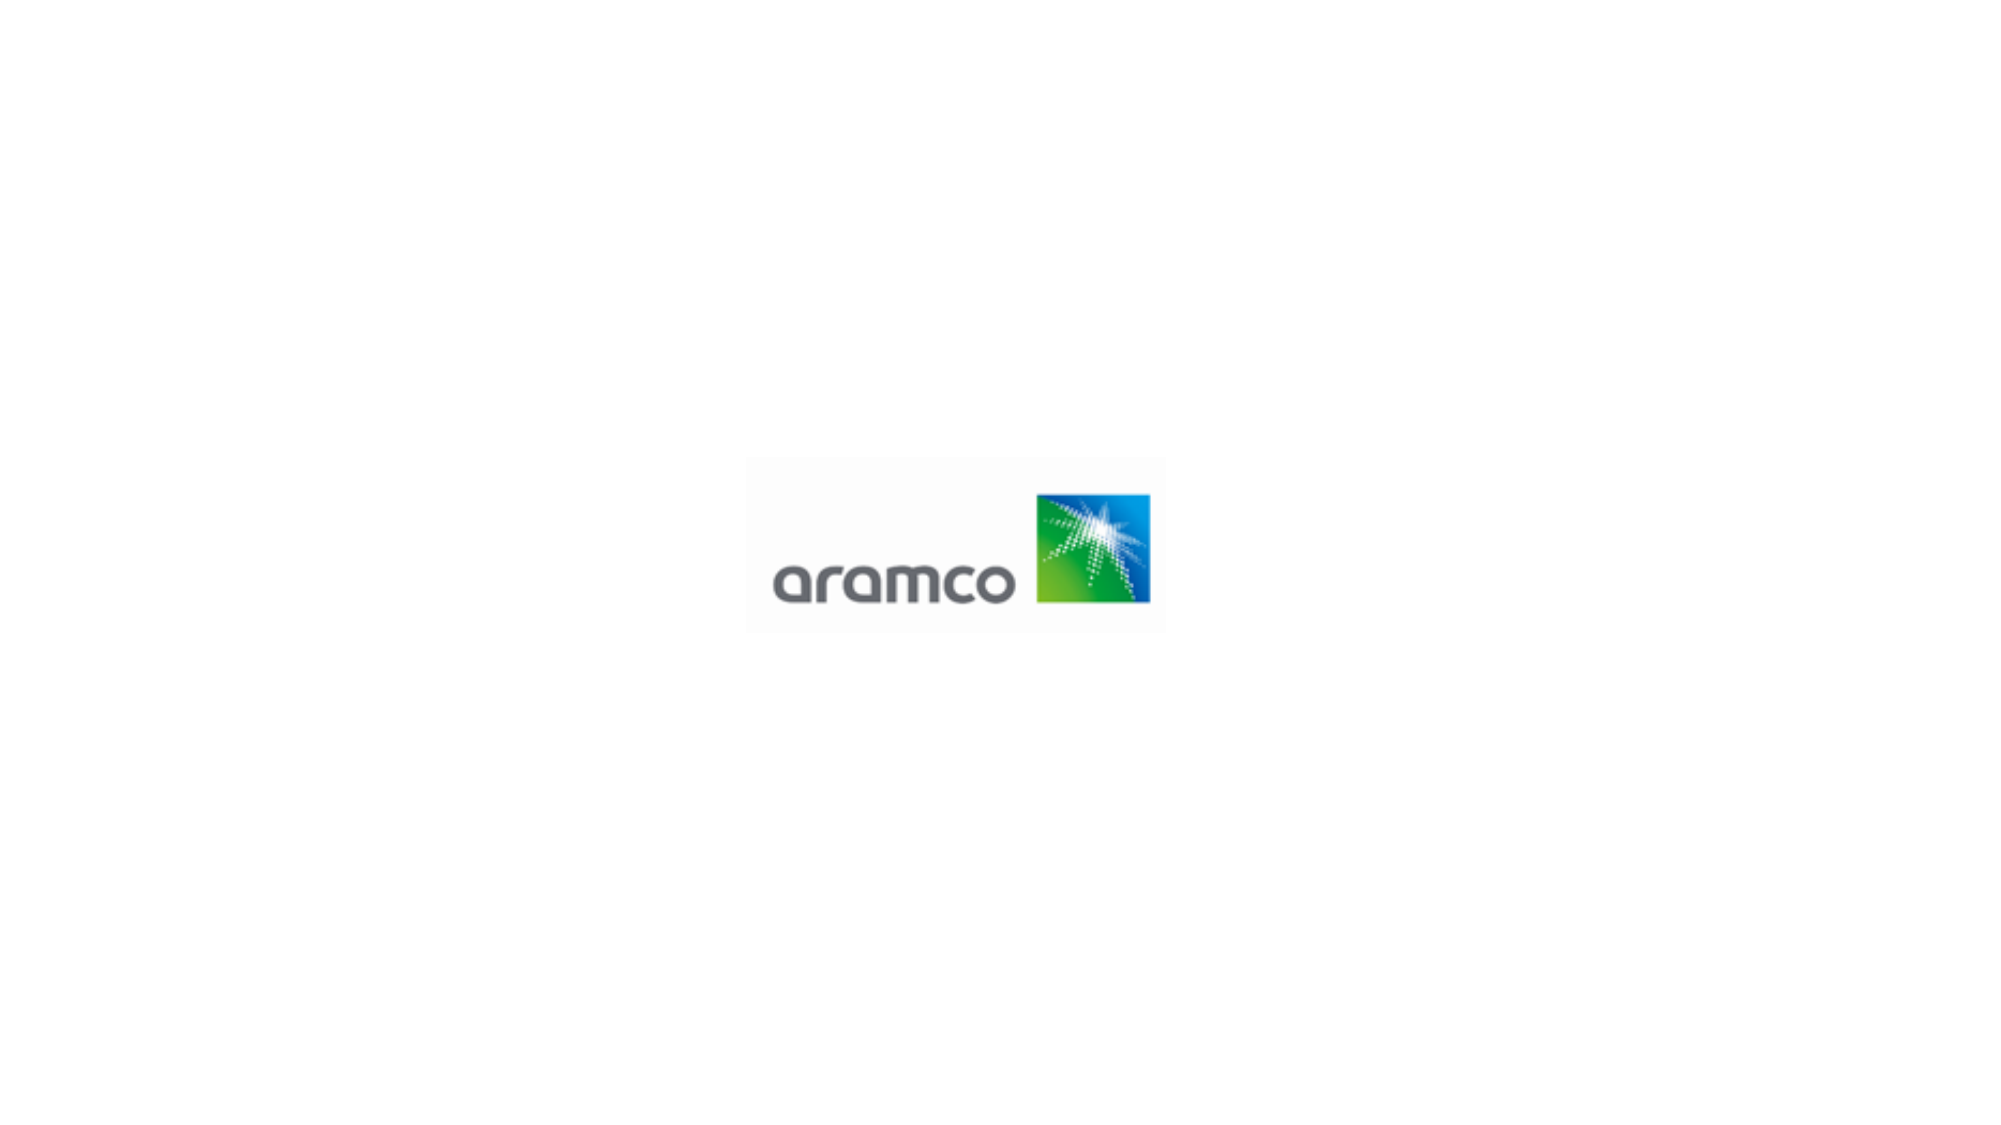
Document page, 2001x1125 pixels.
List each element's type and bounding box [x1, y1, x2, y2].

picture [746, 457, 1166, 633]
